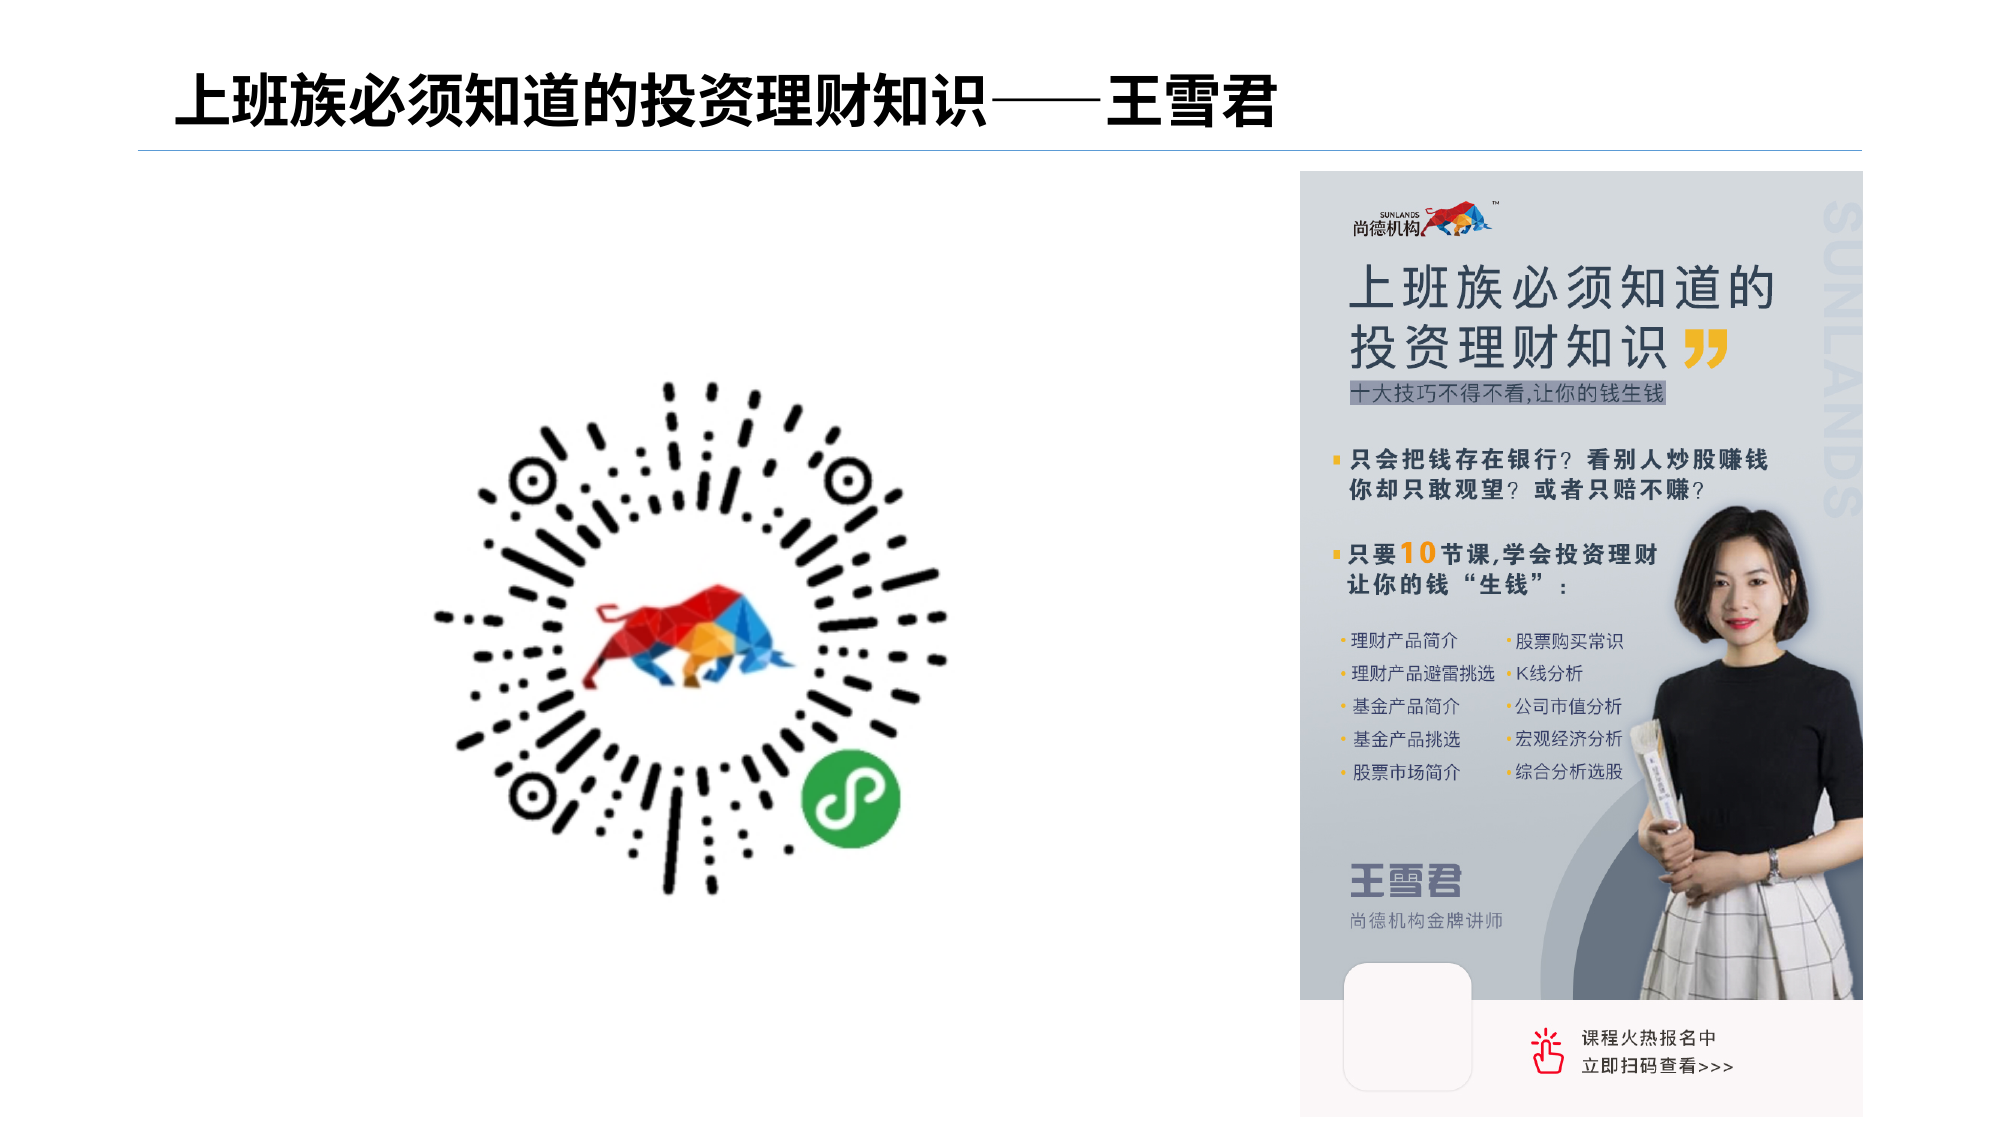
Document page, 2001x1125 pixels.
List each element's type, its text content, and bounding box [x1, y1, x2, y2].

picture [423, 371, 958, 906]
text_box 上班族必须知道的投资理财知识——王雪君 [158, 0, 1884, 212]
picture [1300, 171, 1863, 1117]
